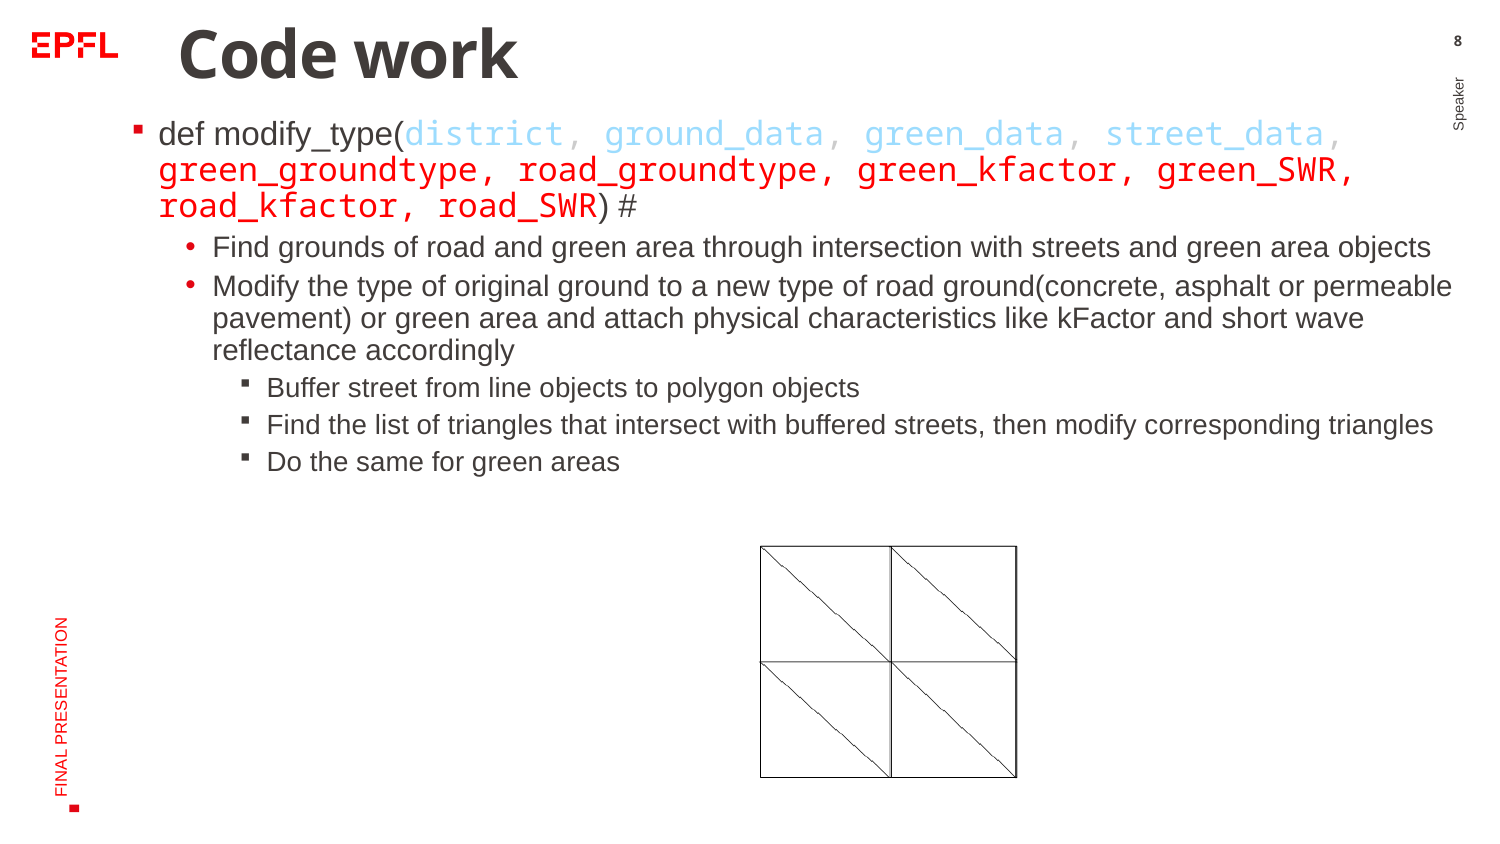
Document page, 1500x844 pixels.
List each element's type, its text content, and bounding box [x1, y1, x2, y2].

footer Speaker [1415, 59, 1500, 641]
list def modify_type(district, ground_data, green_data, street_data, green_groundtype, road_groundtype, green_kfactor, green_SWR, road_kfactor, road_SWR) # Find grounds of road and green area through intersection with streets and green area objects Modify the type of original ground to a new type of road ground(concrete, asphalt or permeable pavement) or green area and attach physical characteristics like kFactor and short wave reflectance accordingly Buffer street from line objects to polygon objects Find the list of triangles that intersect with buffered streets, then modify corresponding triangles Do the same for green areas [101, 109, 1415, 531]
title Code work [148, 21, 750, 198]
text_box FINAL PRESENTATION [42, 264, 193, 813]
slide_number 8 [1415, 32, 1500, 59]
picture [21, 21, 129, 69]
picture [675, 473, 1106, 828]
